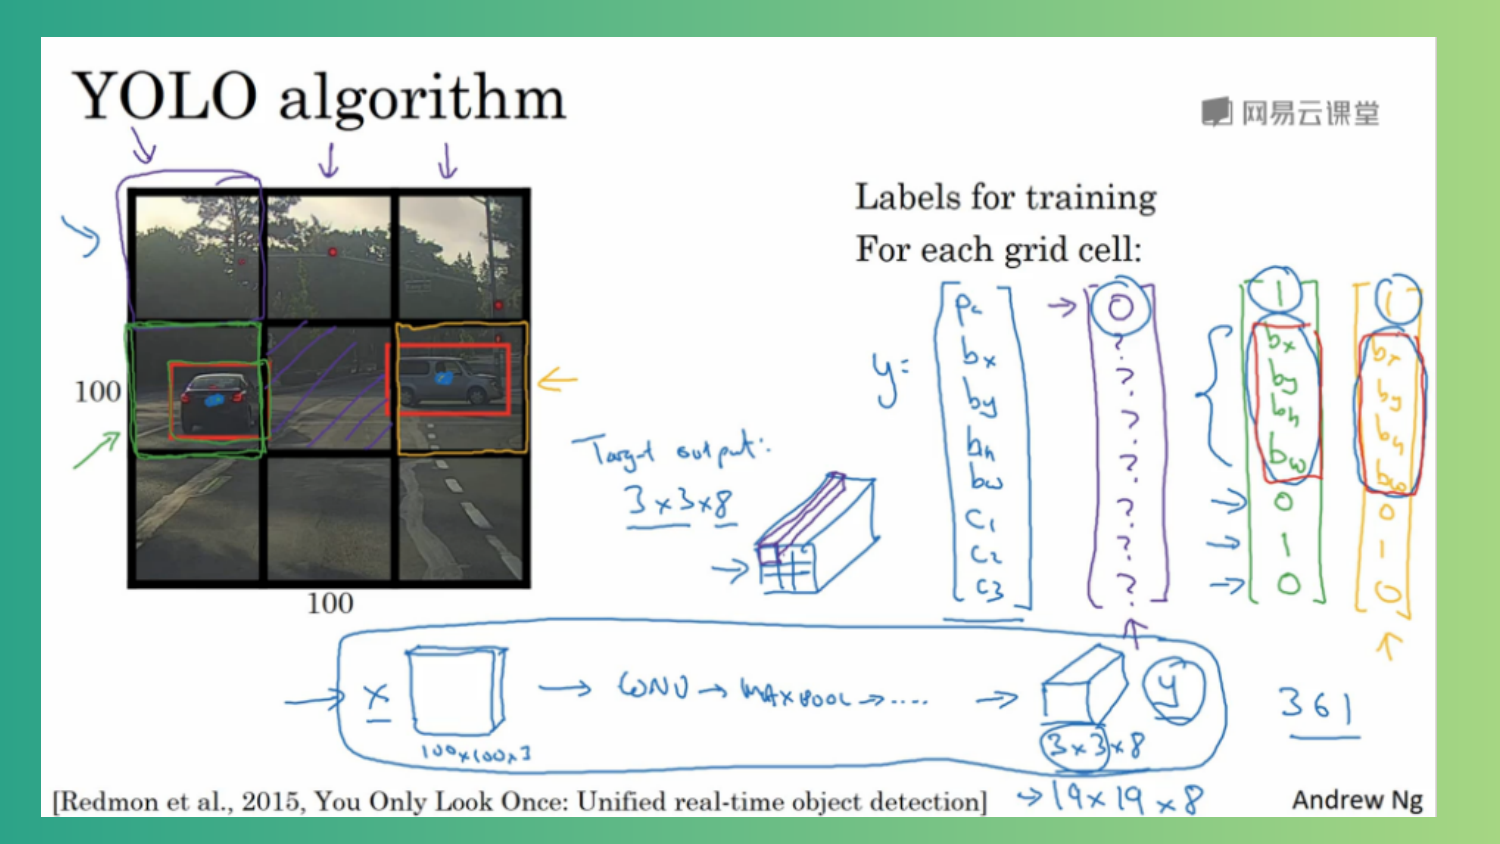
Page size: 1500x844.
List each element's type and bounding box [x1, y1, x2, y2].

picture [40, 37, 1437, 817]
